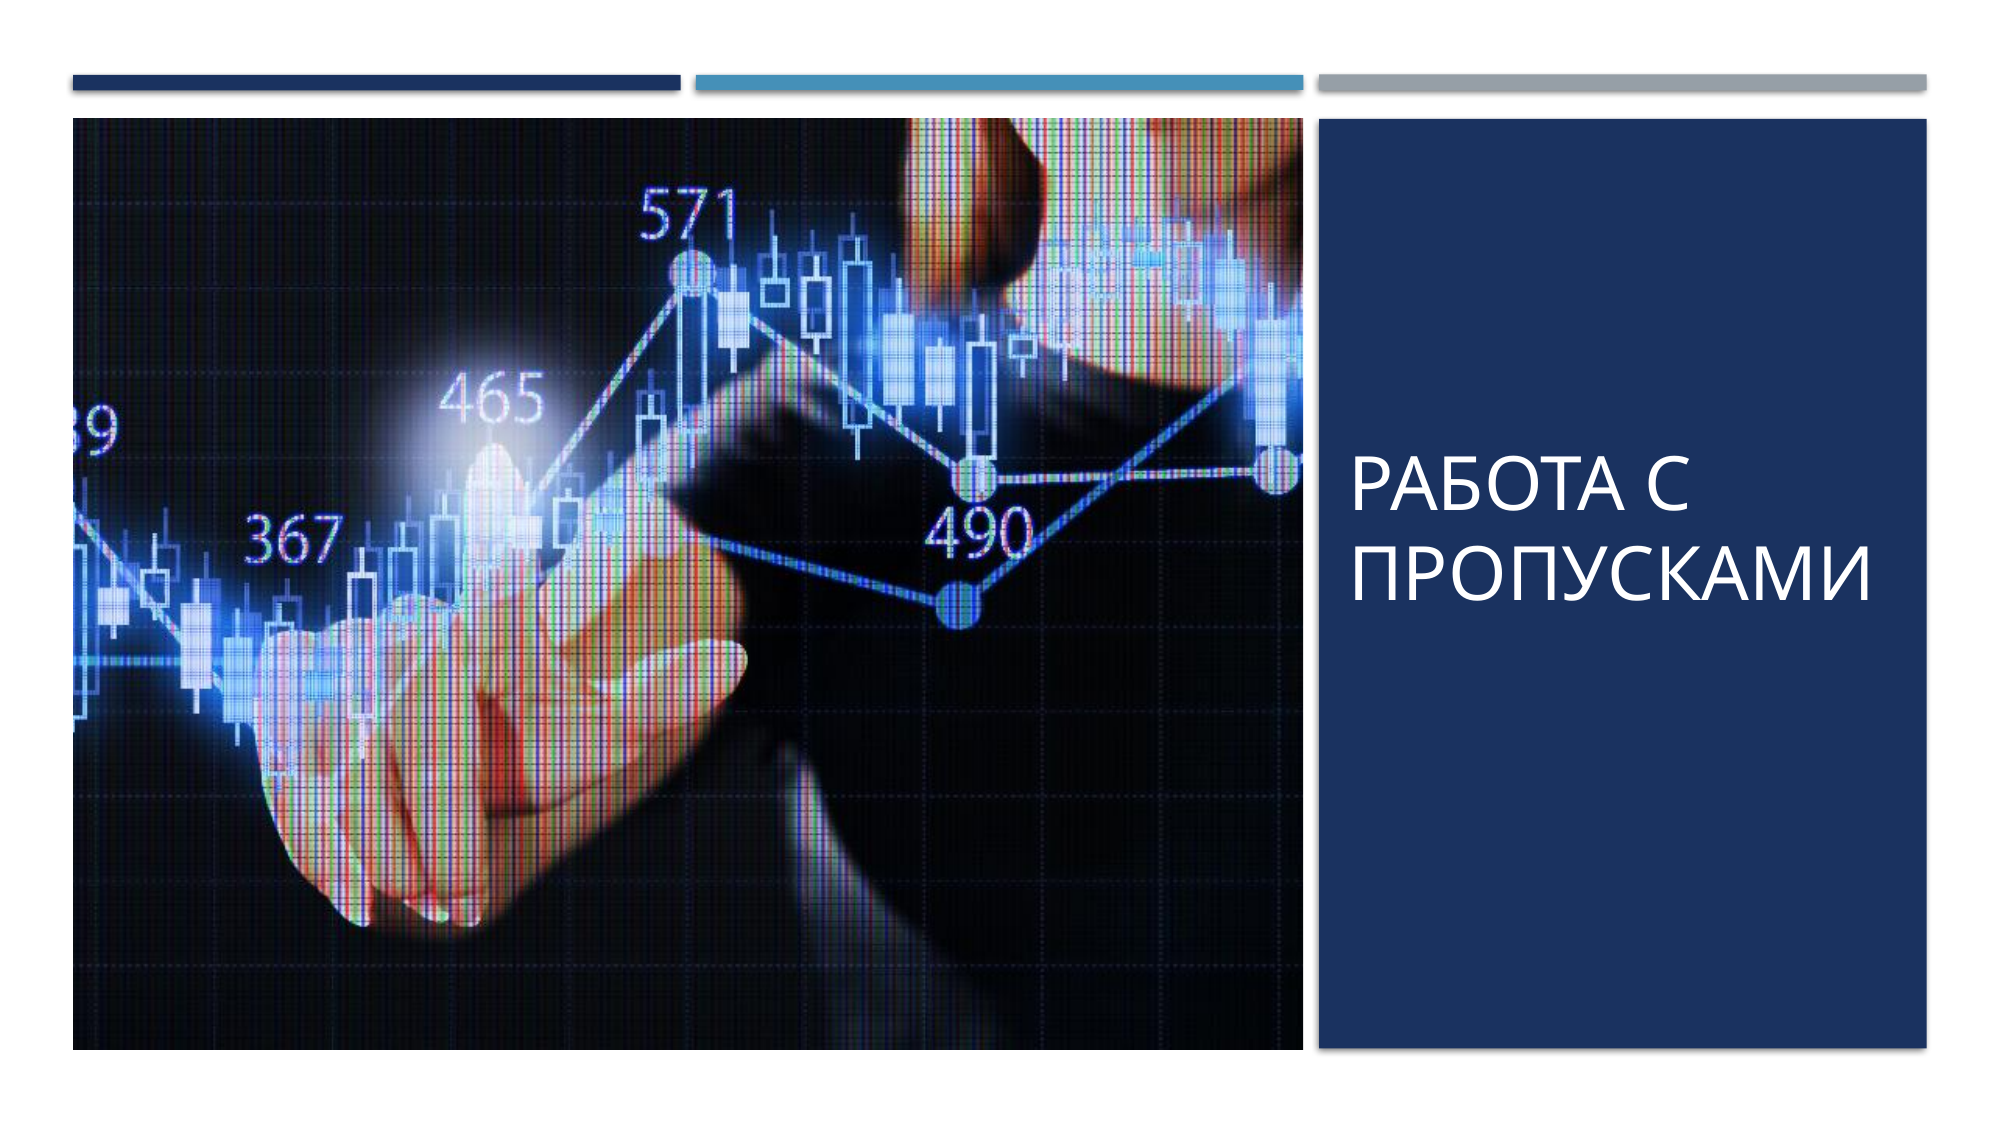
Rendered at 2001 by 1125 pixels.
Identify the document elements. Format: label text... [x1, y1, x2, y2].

text_box [1318, 118, 1928, 1049]
title Работа с пропусками [1333, 186, 1913, 623]
text_box [0, 0, 2000, 1125]
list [72, 118, 1304, 1051]
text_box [72, 73, 1928, 92]
